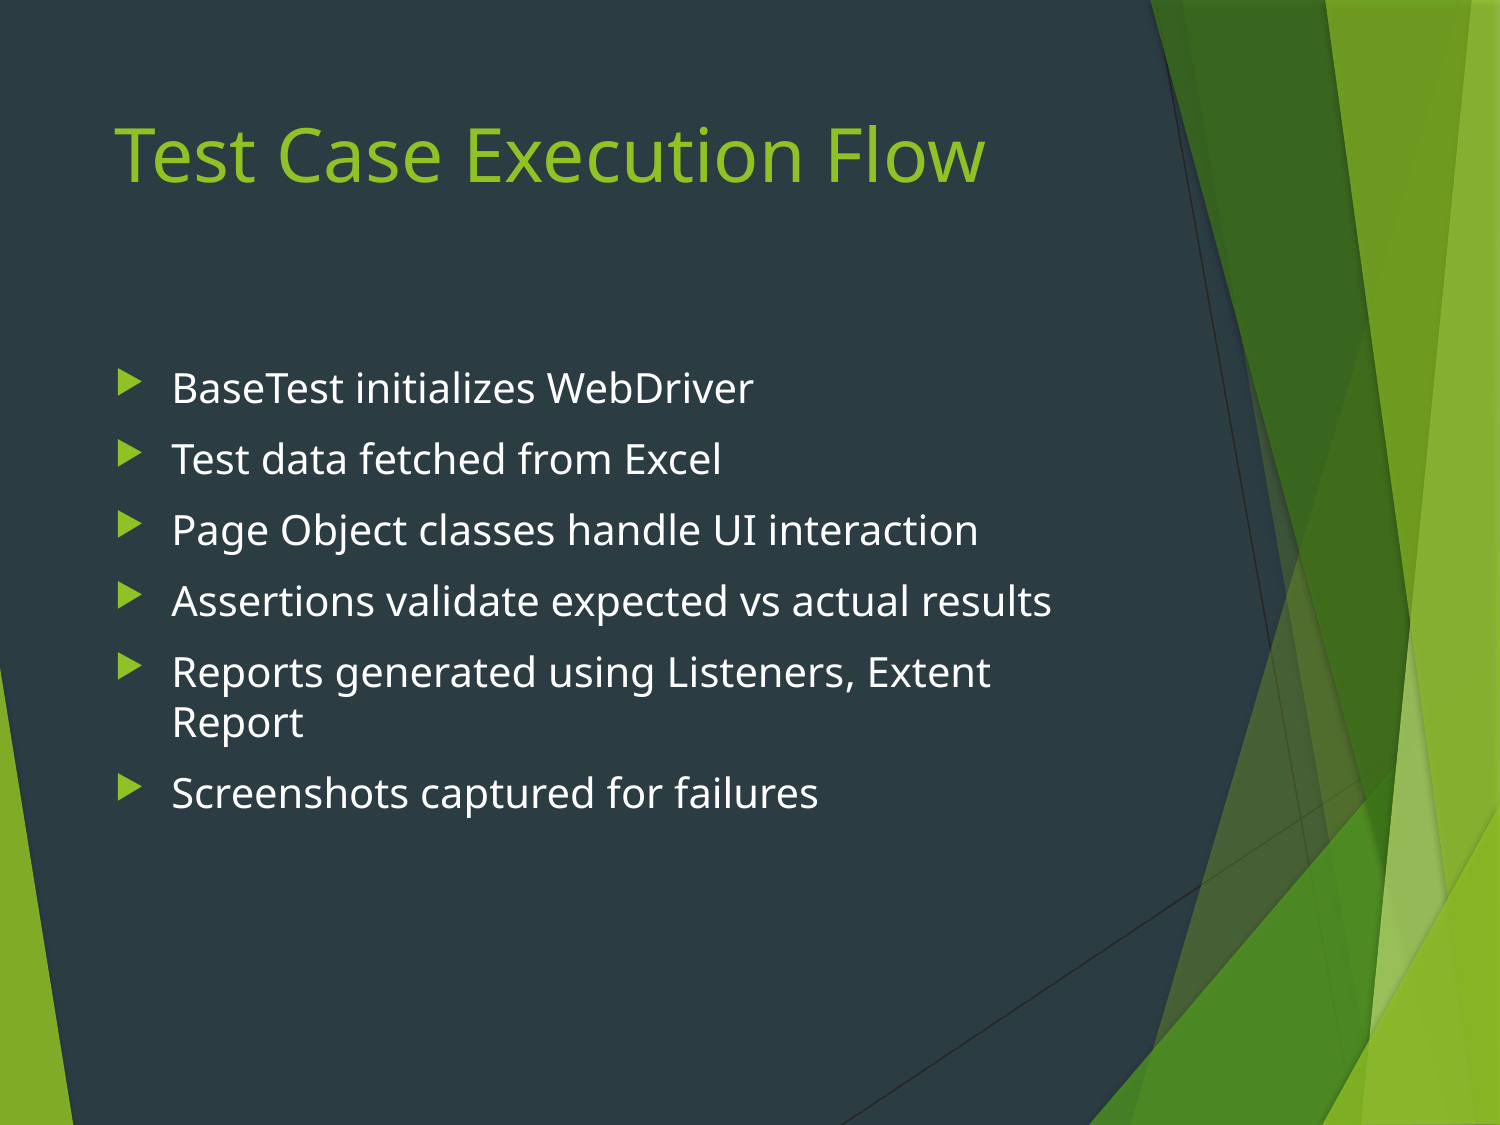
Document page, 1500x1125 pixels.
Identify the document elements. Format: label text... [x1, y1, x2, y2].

title Test Case Execution Flow [99, 99, 1142, 317]
list BaseTest initializes WebDriver Test data fetched from Excel Page Object classes handle UI interaction Assertions validate expected vs actual results Reports generated using Listeners, Extent Report Screenshots captured for failures [99, 354, 1142, 992]
